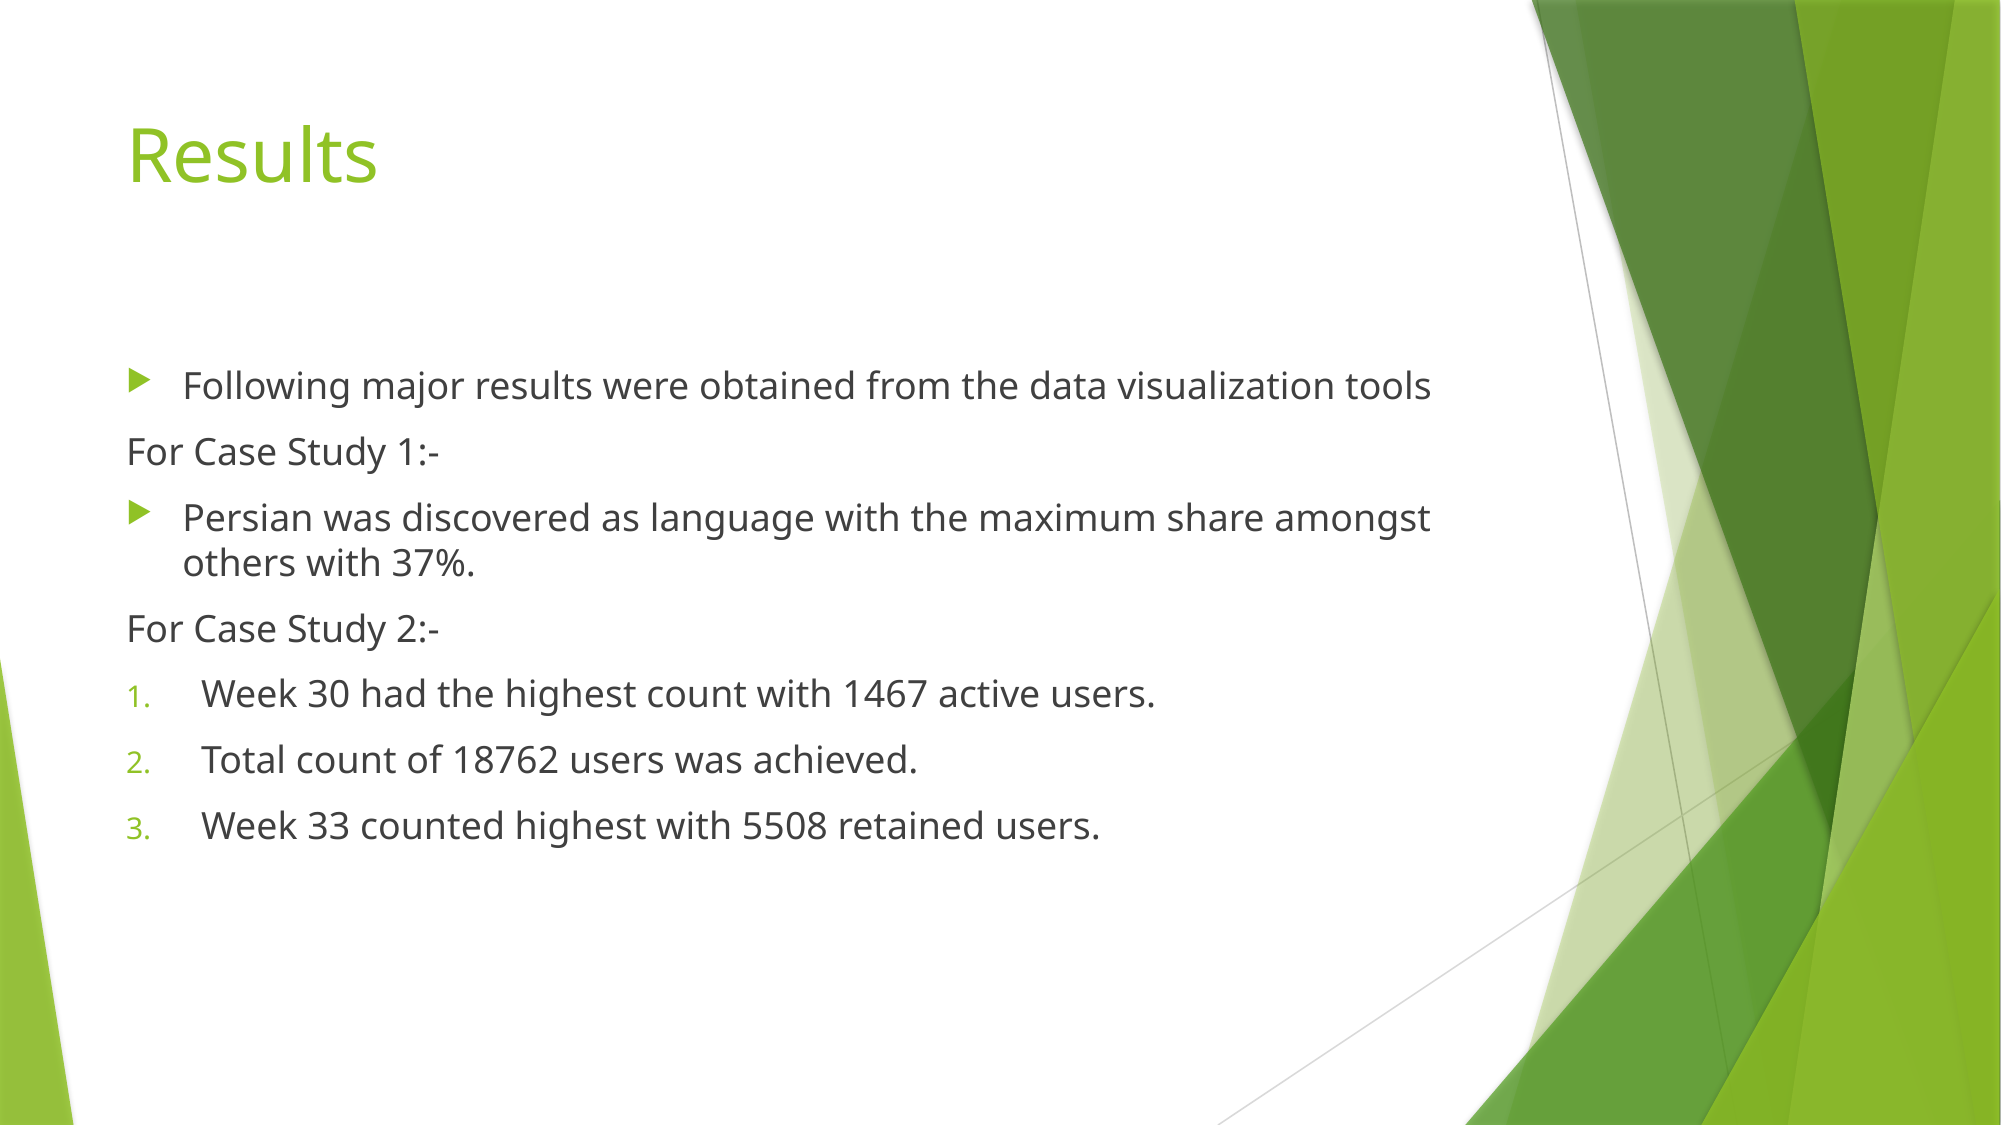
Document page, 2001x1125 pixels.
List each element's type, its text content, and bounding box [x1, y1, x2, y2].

list Following major results were obtained from the data visualization tools For Case Study 1:- Persian was discovered as language with the maximum share amongst others with 37%. For Case Study 2:- Week 30 had the highest count with 1467 active users. Total count of 18762 users was achieved. Week 33 counted highest with 5508 retained users. [111, 354, 1522, 992]
title Results [111, 99, 1522, 317]
